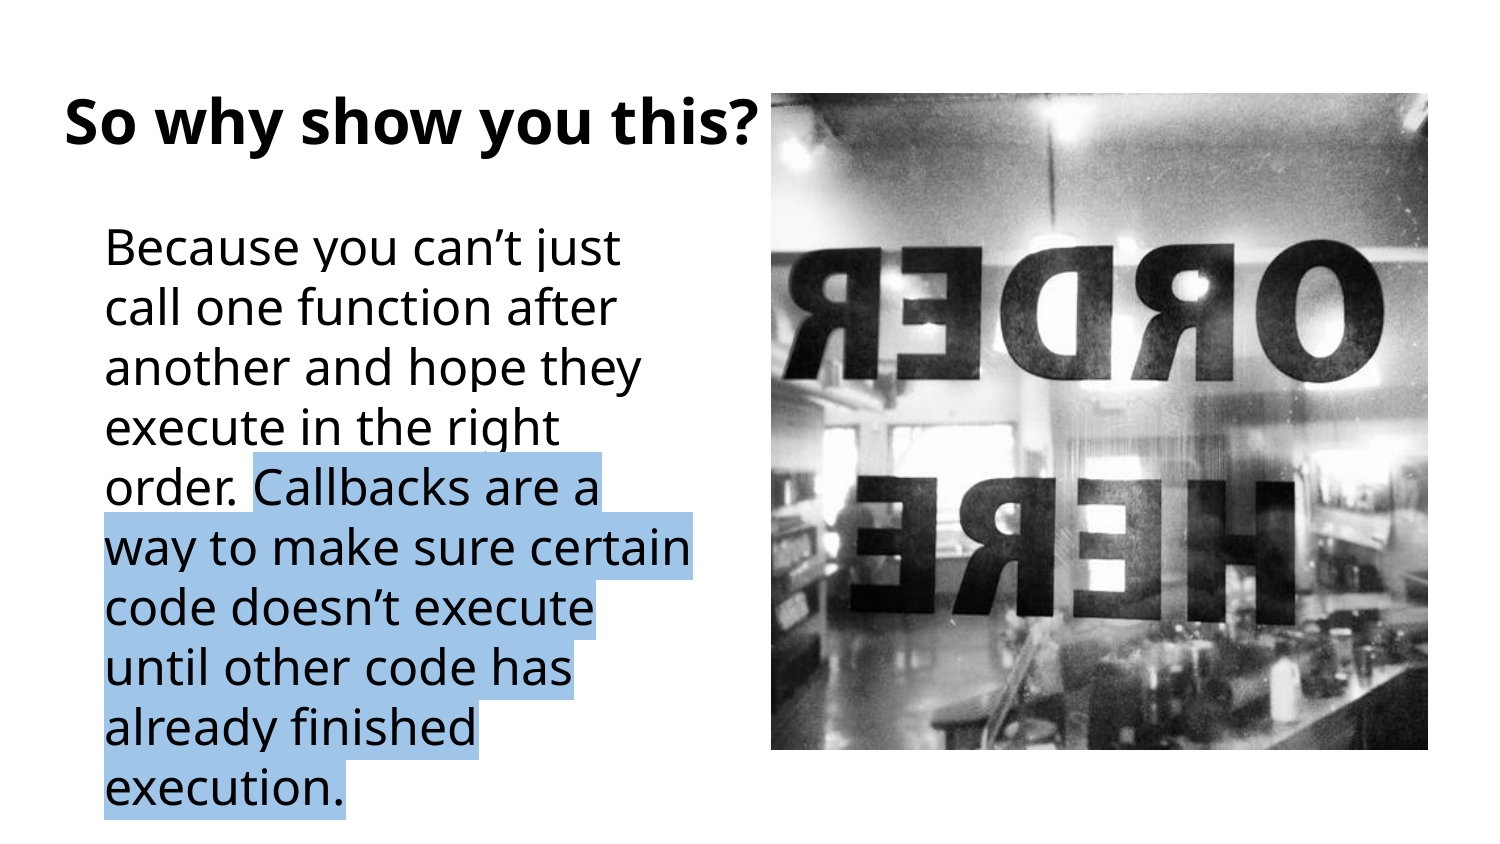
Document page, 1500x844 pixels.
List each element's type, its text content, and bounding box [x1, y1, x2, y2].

text_box Because you can’t just call one function after another and hope they execute in the right order. Callbacks are a way to make sure certain code doesn’t execute until other code has already finished execution. [89, 200, 716, 514]
picture [771, 93, 1428, 751]
title So why show you this? [49, 67, 1448, 173]
